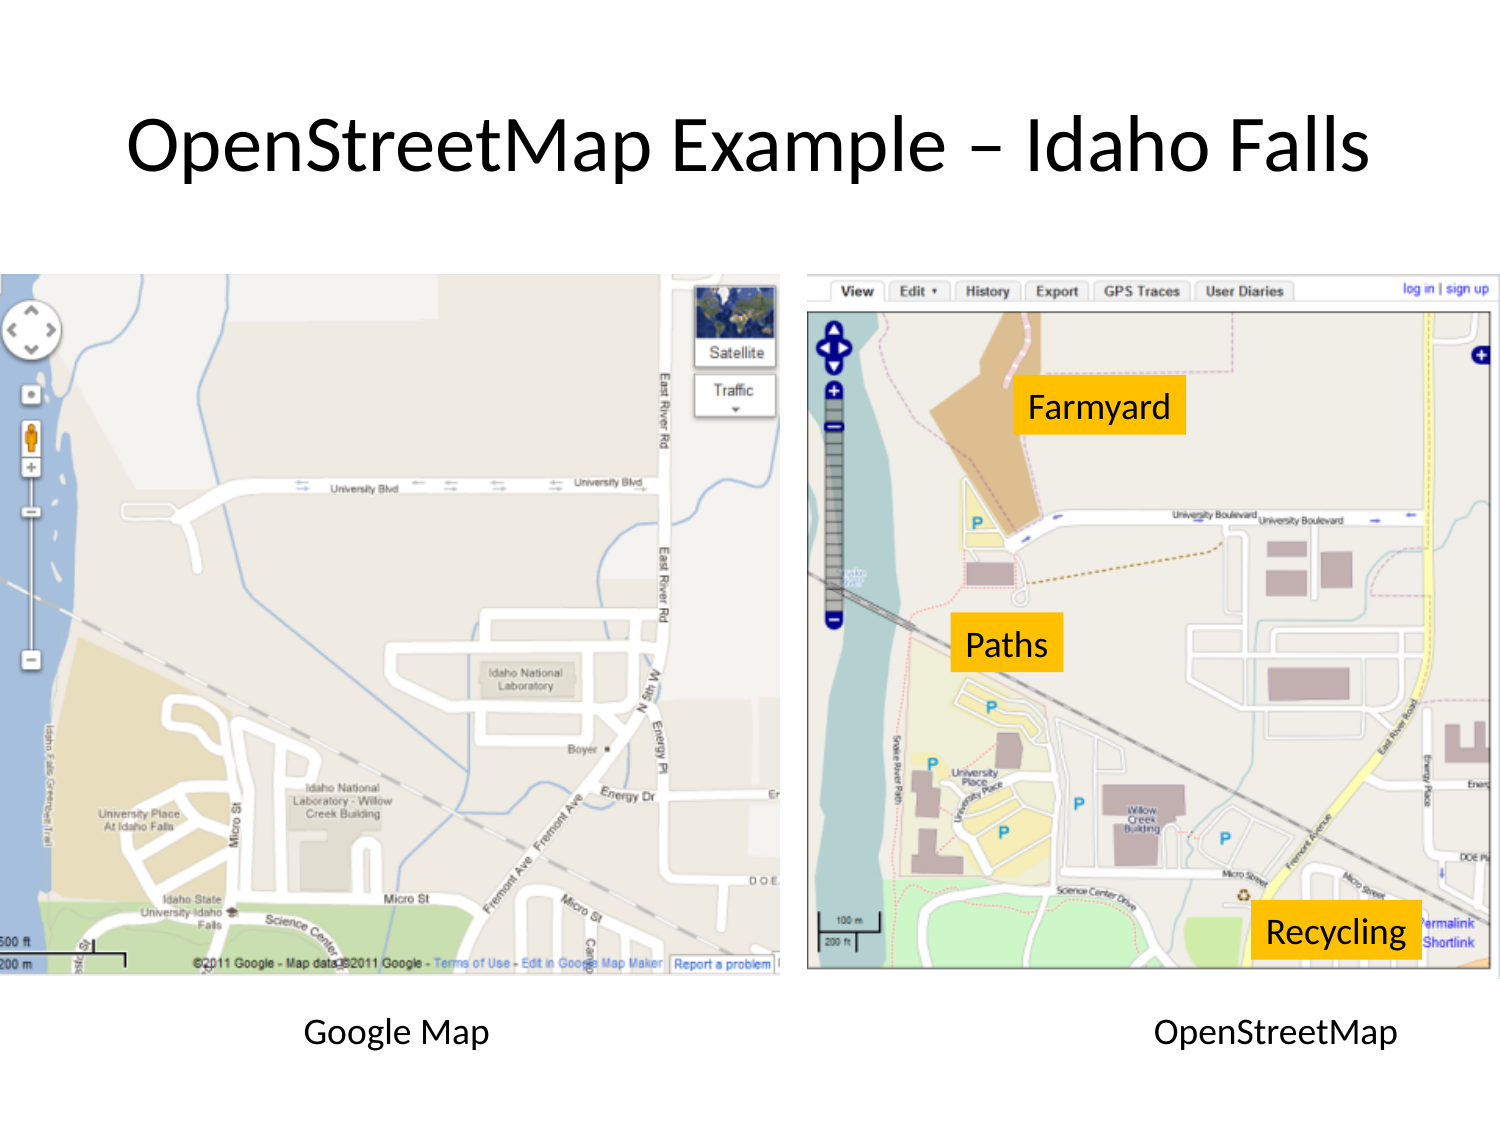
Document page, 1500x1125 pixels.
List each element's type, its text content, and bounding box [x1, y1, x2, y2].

picture [0, 274, 780, 977]
text_box Google Map [288, 999, 505, 1060]
title OpenStreetMap Example – Idaho Falls [75, 45, 1425, 233]
picture [807, 274, 1500, 979]
text_box OpenStreetMap [1138, 999, 1414, 1060]
